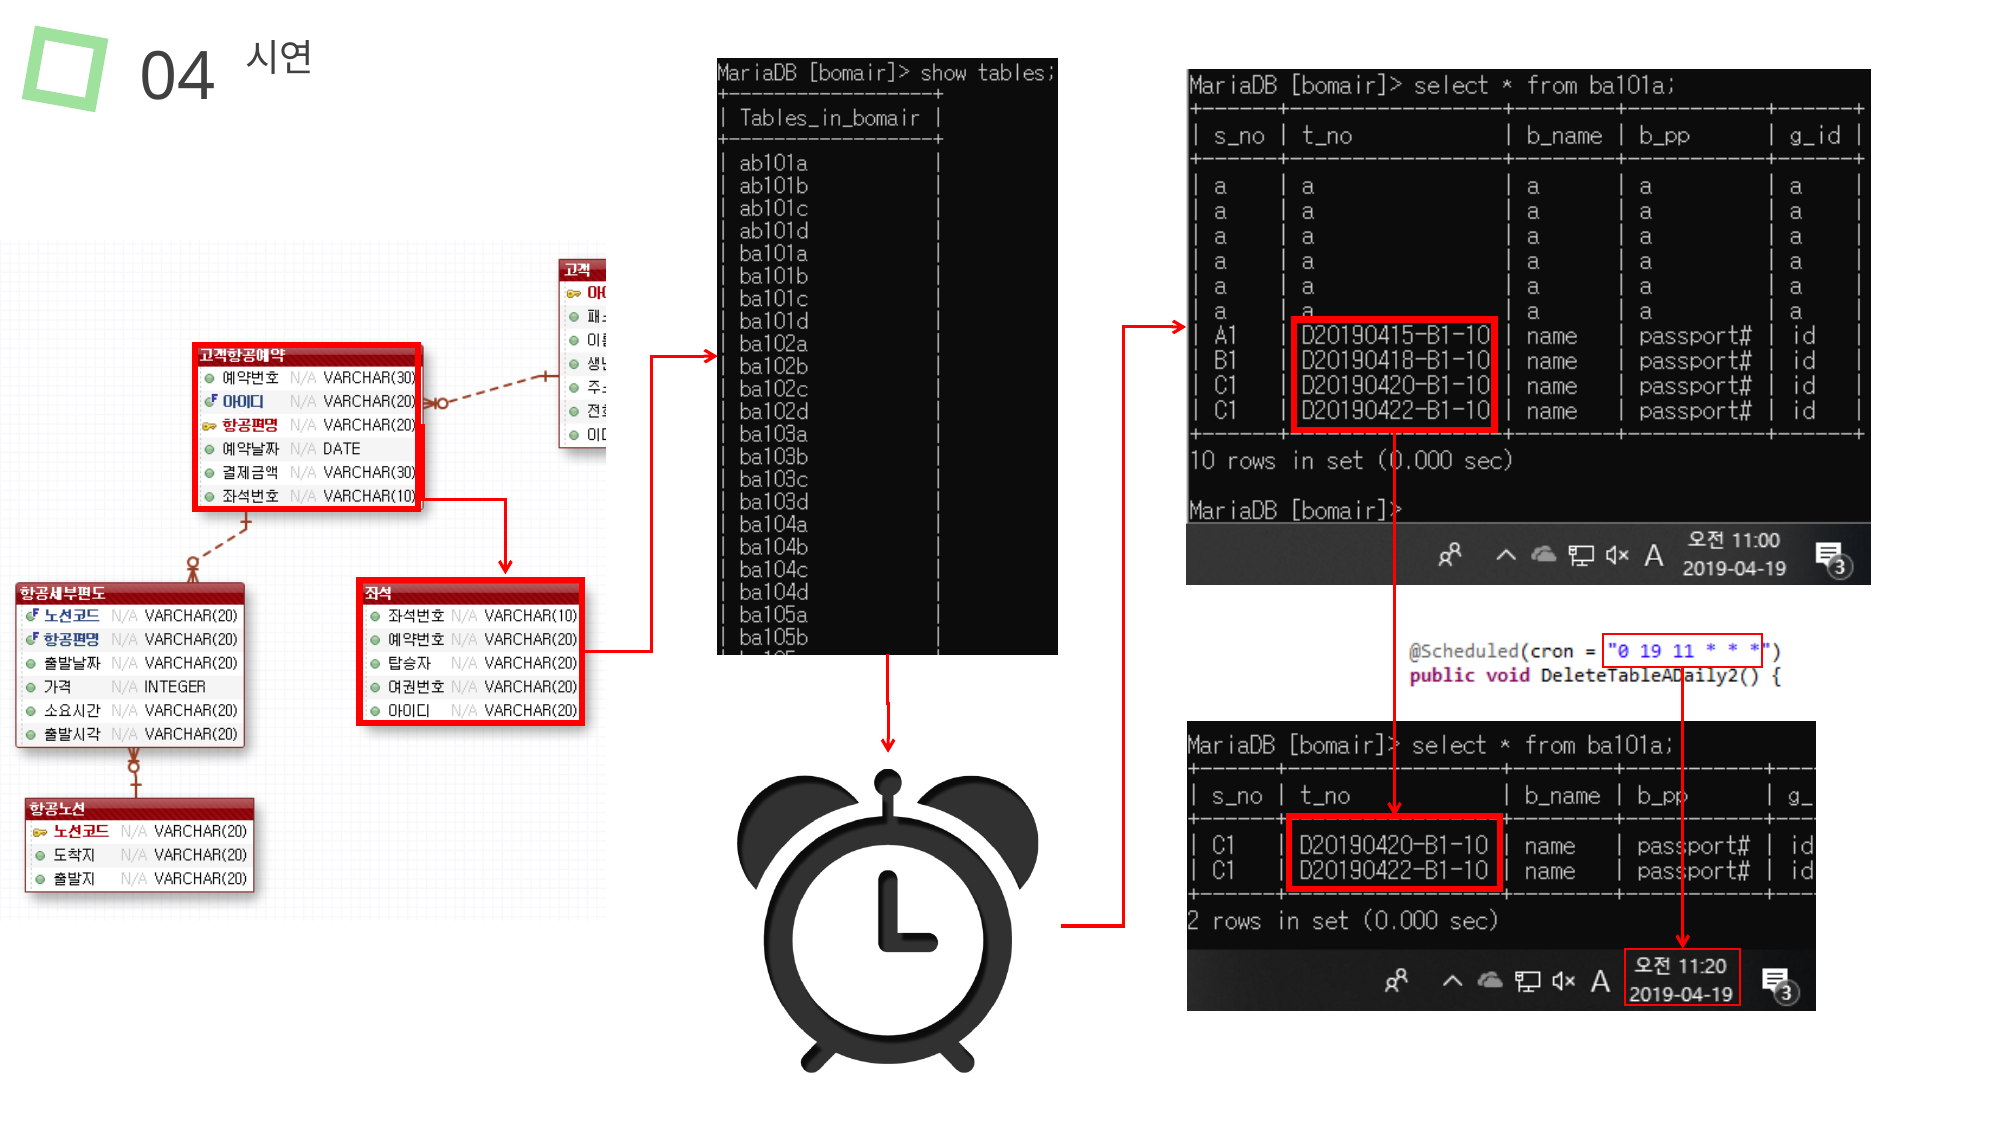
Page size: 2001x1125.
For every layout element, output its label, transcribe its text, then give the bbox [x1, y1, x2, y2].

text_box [582, 356, 718, 652]
picture [1187, 721, 1816, 1011]
text_box 04 [124, 25, 231, 121]
picture [714, 752, 1062, 1100]
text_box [1061, 326, 1187, 927]
picture [0, 240, 606, 921]
picture [1399, 632, 1809, 690]
picture [1186, 69, 1871, 585]
text_box 시연 [231, 26, 808, 86]
text_box [27, 31, 103, 107]
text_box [389, 457, 540, 541]
picture [717, 58, 1058, 655]
